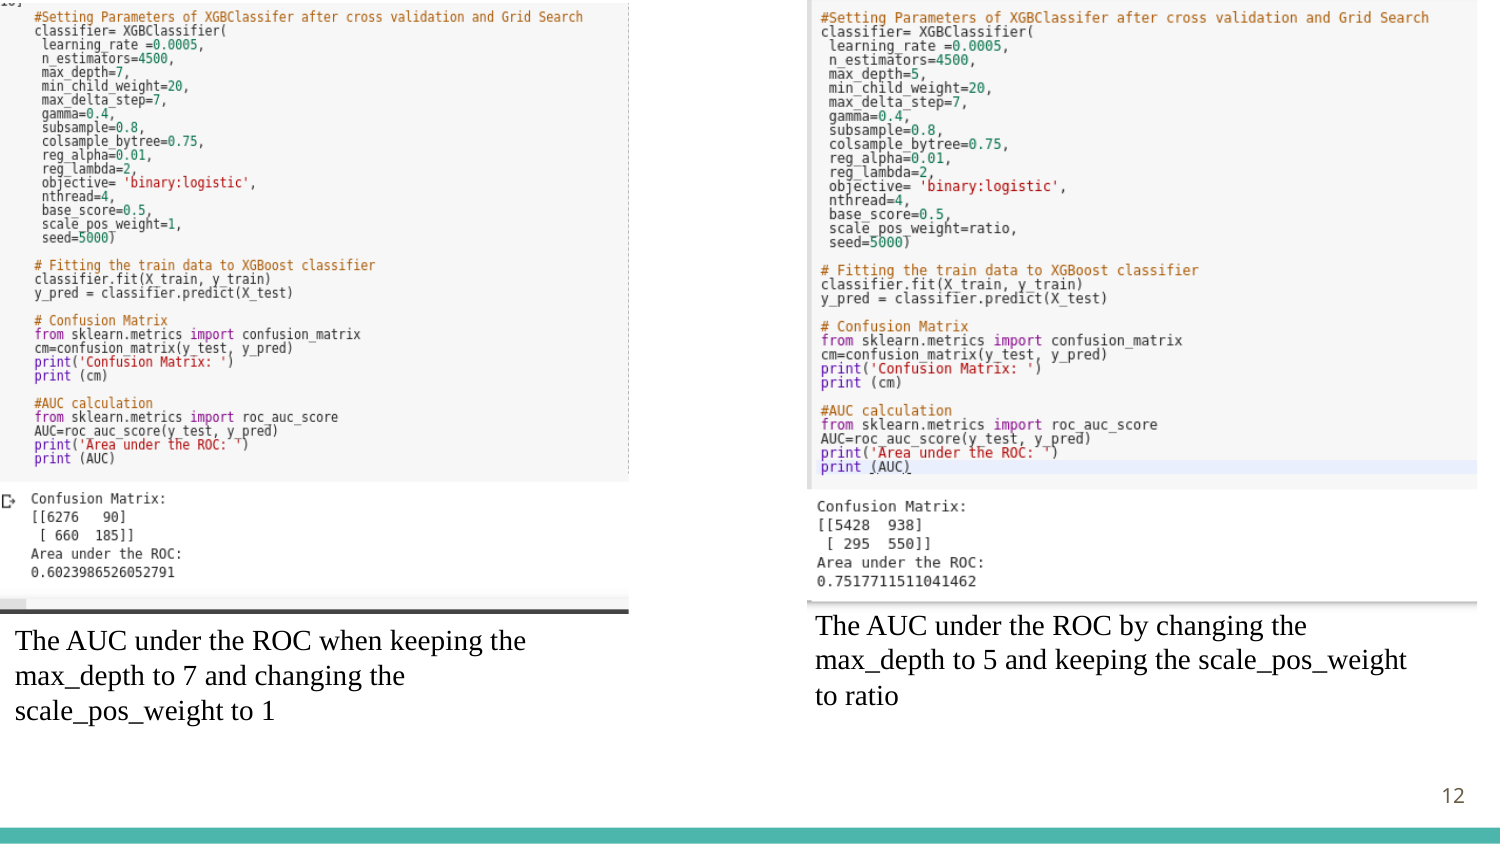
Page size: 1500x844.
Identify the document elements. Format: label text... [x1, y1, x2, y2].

picture [806, 0, 1478, 630]
slide_number 12 [1375, 764, 1480, 830]
text_box The AUC under the ROC by changing the max_depth to 5 and keeping the scale_pos_weight to ratio [800, 598, 1442, 719]
picture [0, 3, 629, 615]
text_box The AUC under the ROC when keeping the max_depth to 7 and changing the scale_pos_weight to 1 [0, 613, 635, 769]
